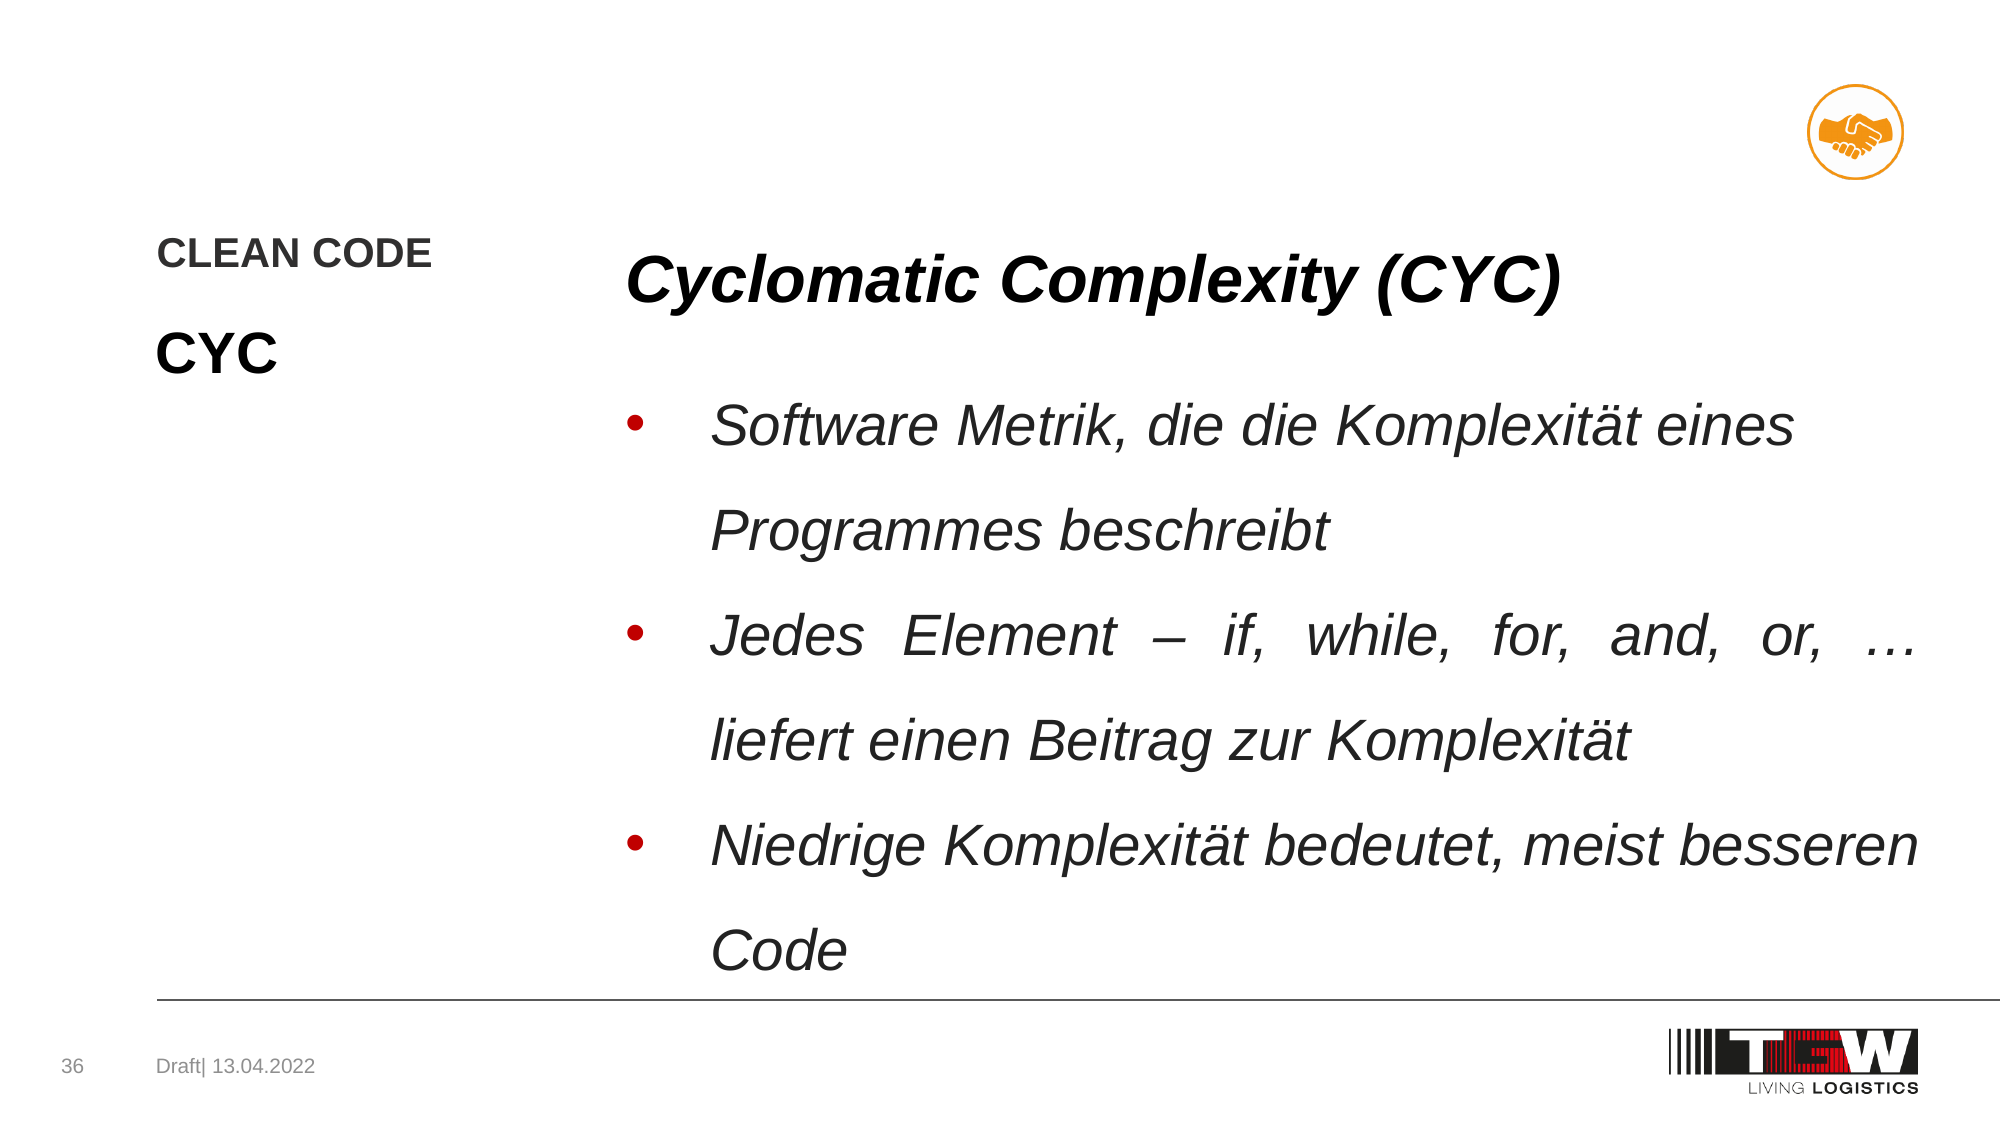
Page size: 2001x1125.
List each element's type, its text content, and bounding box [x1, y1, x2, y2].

picture [1807, 84, 1904, 180]
title CYC [139, 315, 775, 523]
picture [1655, 1019, 1932, 1104]
list Clean Code [141, 223, 610, 303]
text_box Cyclomatic Complexity (CYC) [610, 188, 1938, 324]
text_box Software Metrik, die die Komplexität eines Programmes beschreibt Jedes Element – if, while, for, and, or, … liefert einen Beitrag zur Komplexität Niedrige Komplexität bedeutet, meist besseren Code [610, 345, 1938, 990]
slide_number 36 [32, 1035, 100, 1096]
footer Draft| 13.04.2022 [140, 1035, 1571, 1096]
